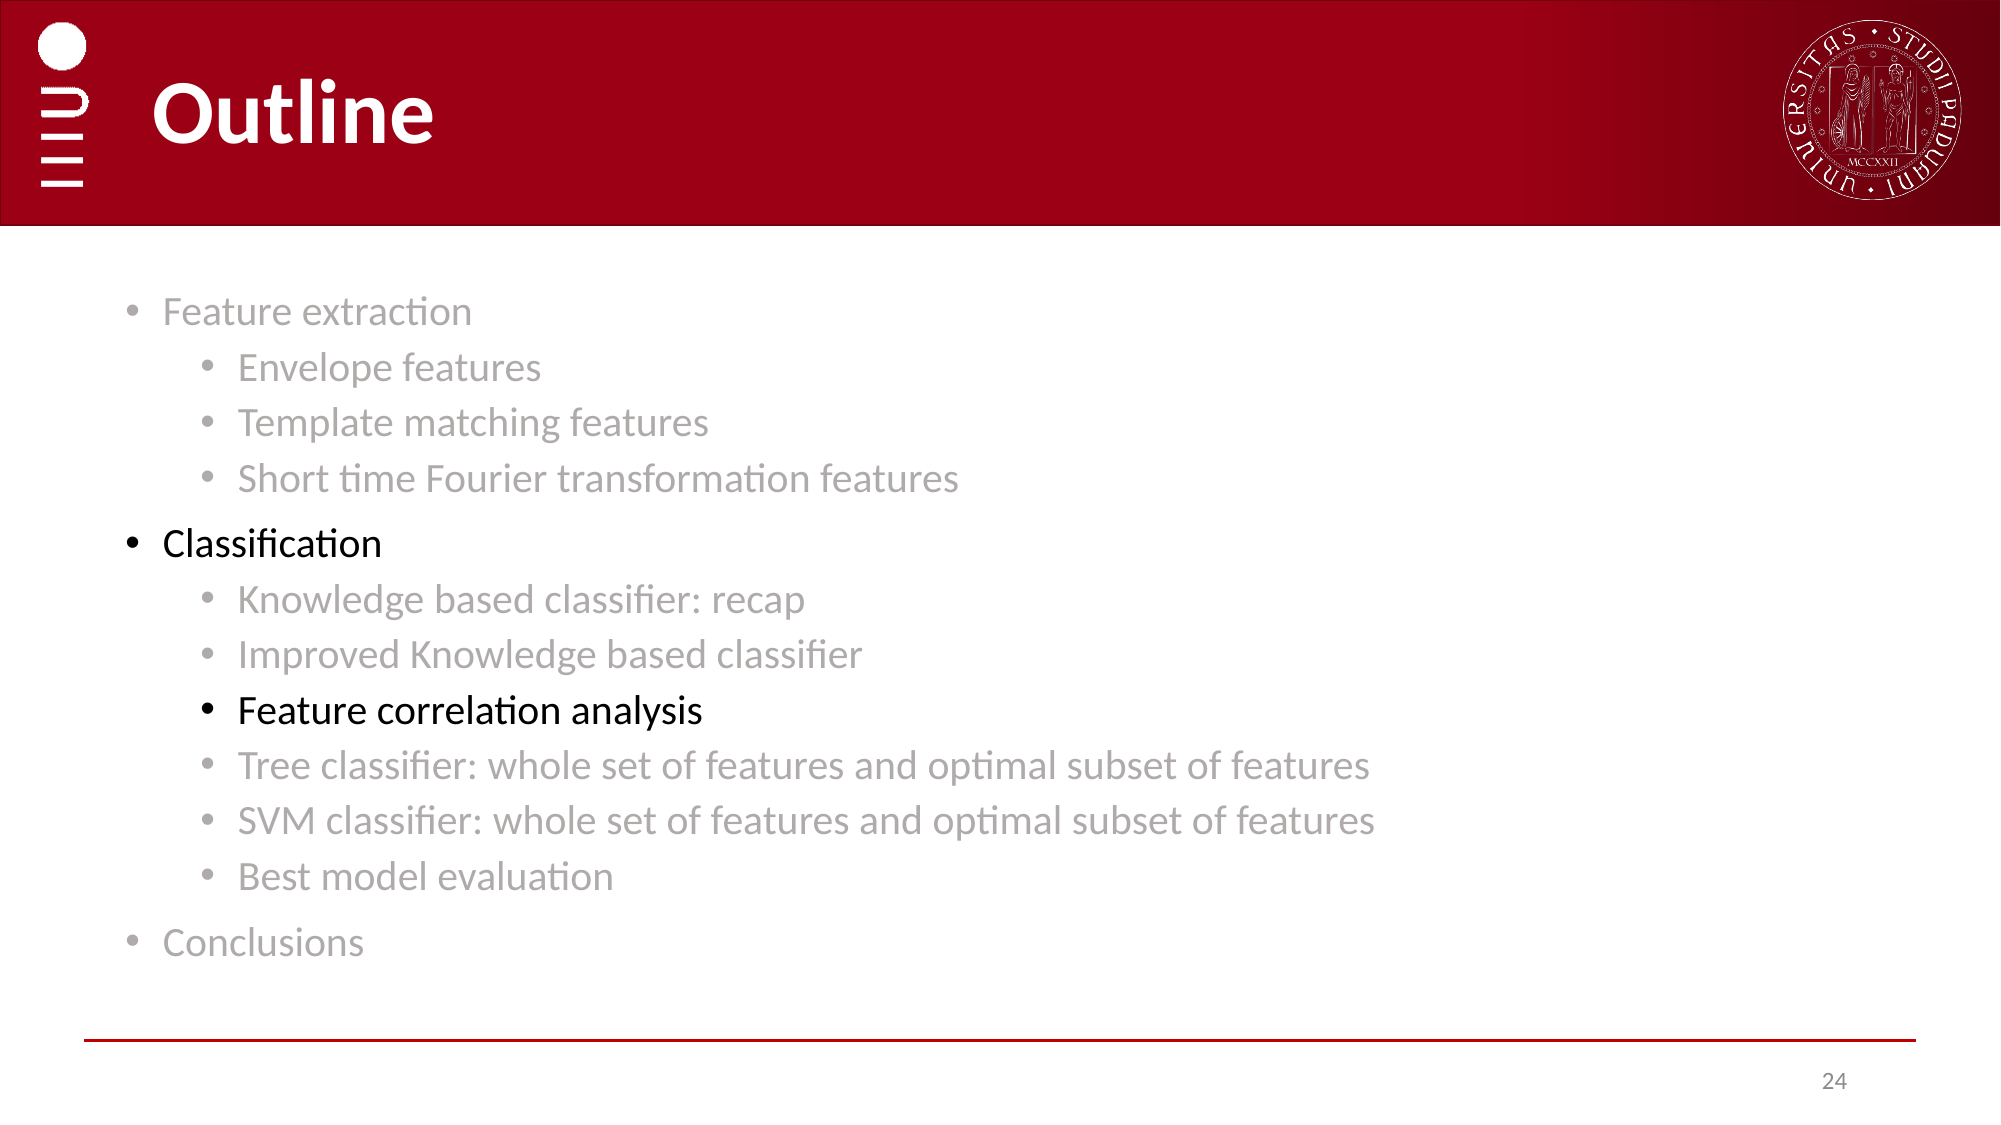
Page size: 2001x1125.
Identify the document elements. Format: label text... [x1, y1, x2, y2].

list Feature extraction Envelope features Template matching features Short time Fourier transformation features Classification Knowledge based classifier: recap Improved Knowledge based classifier Feature correlation analysis Tree classifier: whole set of features and optimal subset of features SVM classifier: whole set of features and optimal subset of features Best model evaluation Conclusions [110, 282, 1767, 915]
title Outline [137, 34, 1610, 194]
picture [1783, 20, 1963, 200]
slide_number 24 [1412, 1049, 1863, 1110]
